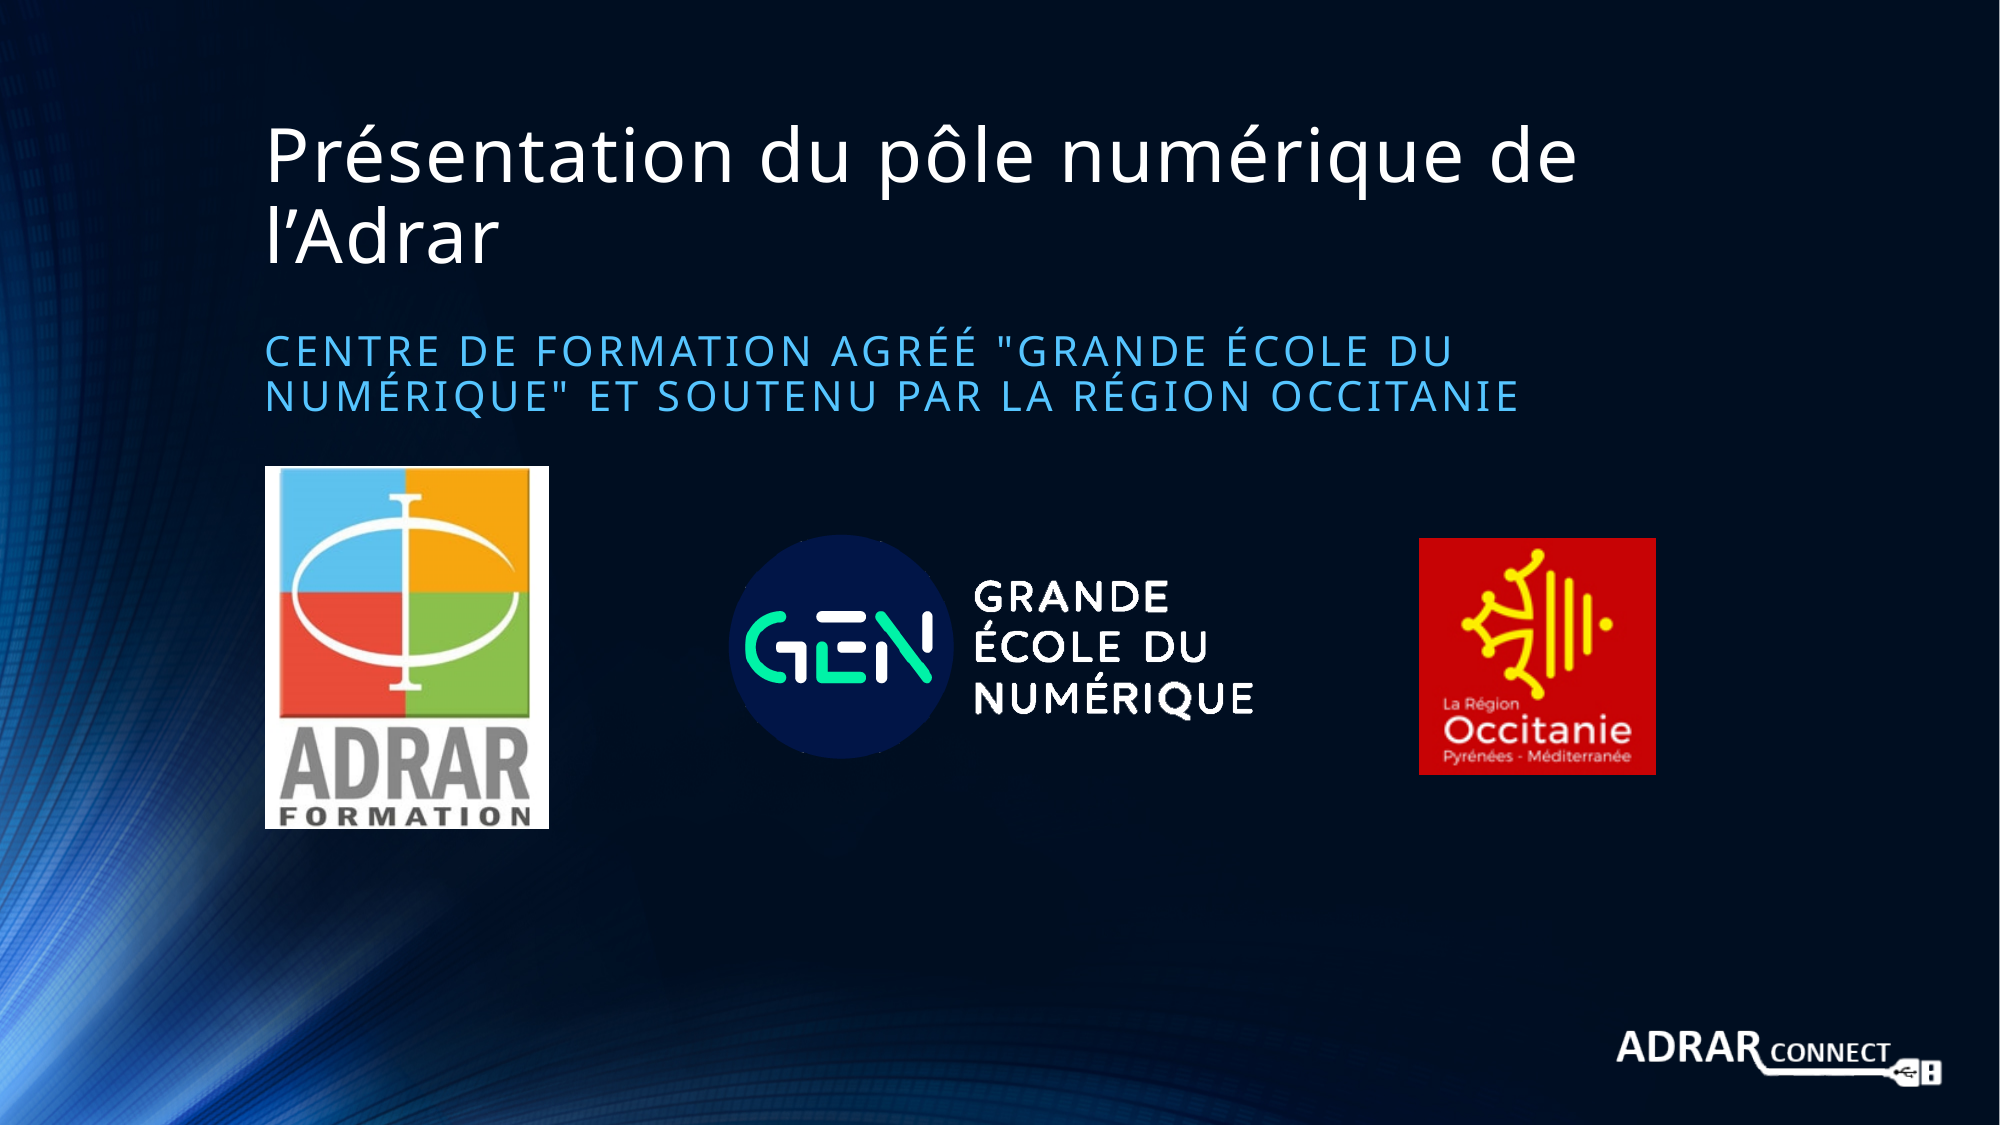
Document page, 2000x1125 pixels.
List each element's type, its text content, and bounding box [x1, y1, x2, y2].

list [265, 466, 549, 829]
list Centre de formation agréé "grande école du numérique" et soutenu par la région occitanie [249, 312, 1733, 438]
picture [0, 0, 2000, 1125]
title Présentation du pôle numérique de l’Adrar [249, 62, 1750, 288]
